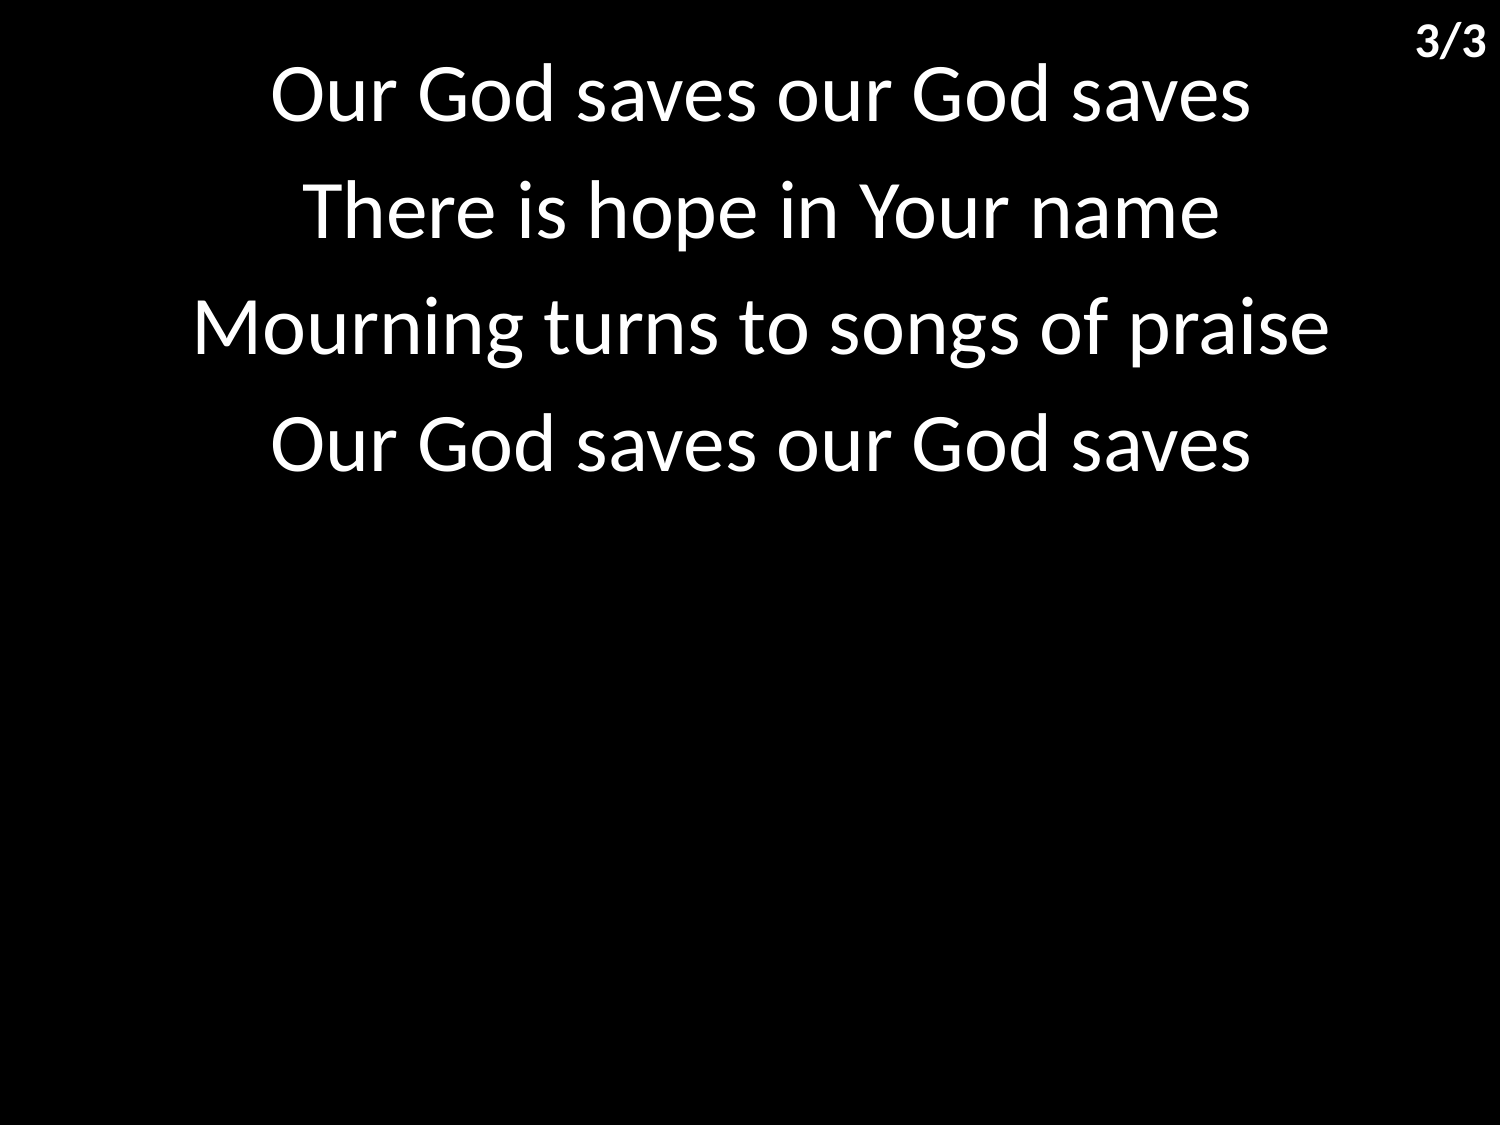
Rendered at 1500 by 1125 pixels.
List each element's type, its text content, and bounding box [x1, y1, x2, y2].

text_box 3/3 [1399, 0, 1500, 75]
subtitle Our God saves our God saves There is hope in Your name Mourning turns to songs of praise Our God saves our God saves [53, 30, 1471, 1094]
